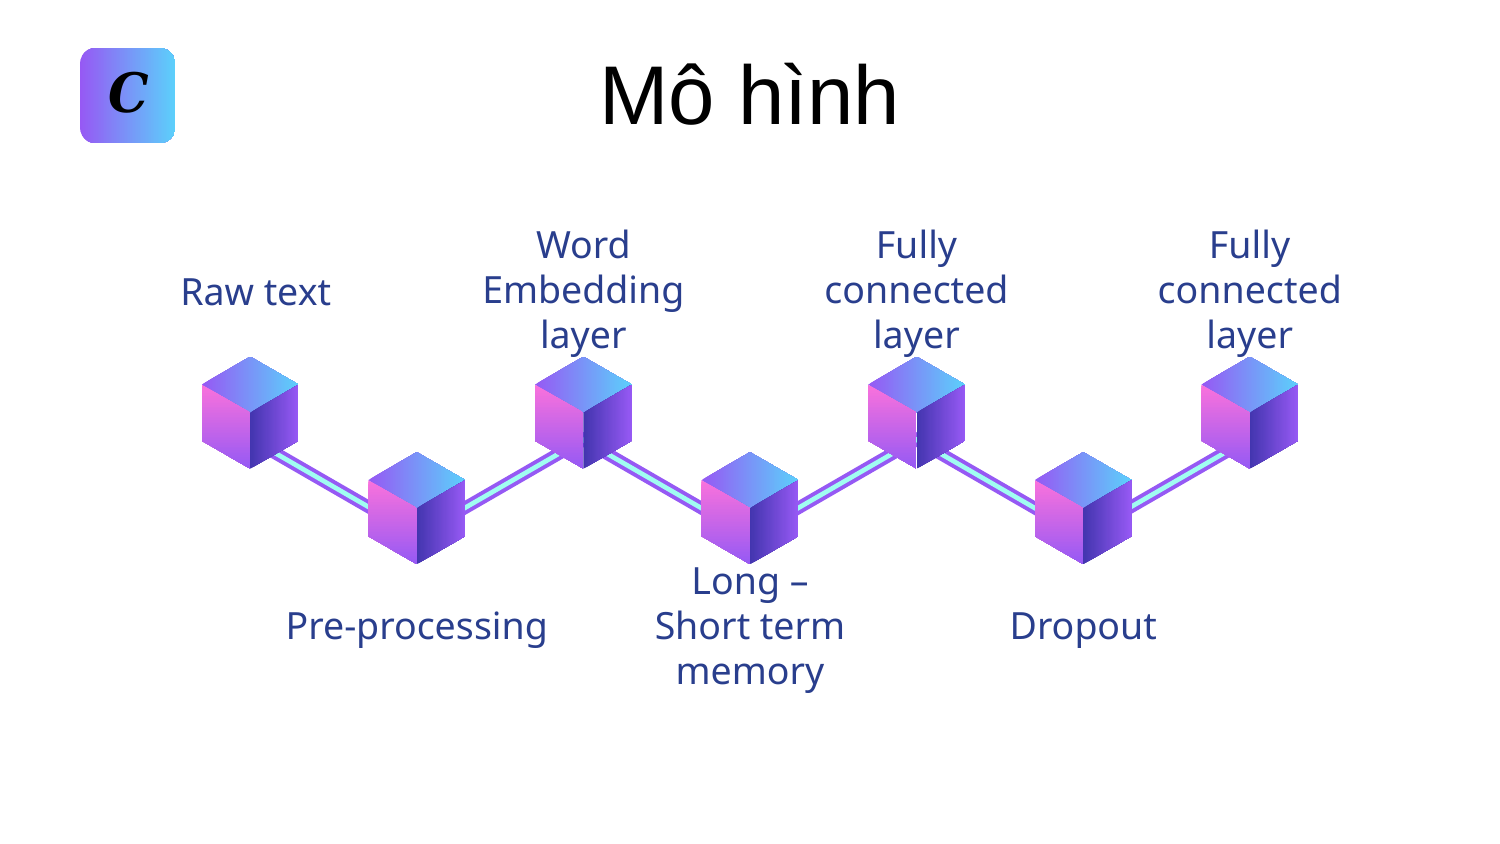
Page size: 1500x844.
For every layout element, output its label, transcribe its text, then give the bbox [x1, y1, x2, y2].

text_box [701, 451, 799, 565]
text_box Fully connected layer [1113, 246, 1386, 332]
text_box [534, 356, 633, 469]
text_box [1034, 451, 1132, 565]
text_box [867, 356, 966, 469]
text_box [1201, 356, 1299, 469]
text_box Dropout [929, 604, 1238, 646]
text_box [368, 451, 466, 565]
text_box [201, 356, 299, 469]
text_box Raw text [101, 269, 410, 311]
text_box Word Embedding layer [427, 246, 739, 332]
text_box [215, 418, 1284, 540]
text_box Pre-processing [262, 603, 571, 646]
text_box [79, 47, 176, 144]
title Mô hình [168, 49, 1416, 134]
text_box Long – Short term memory [624, 589, 876, 660]
text_box Fully connected layer [780, 246, 1053, 332]
